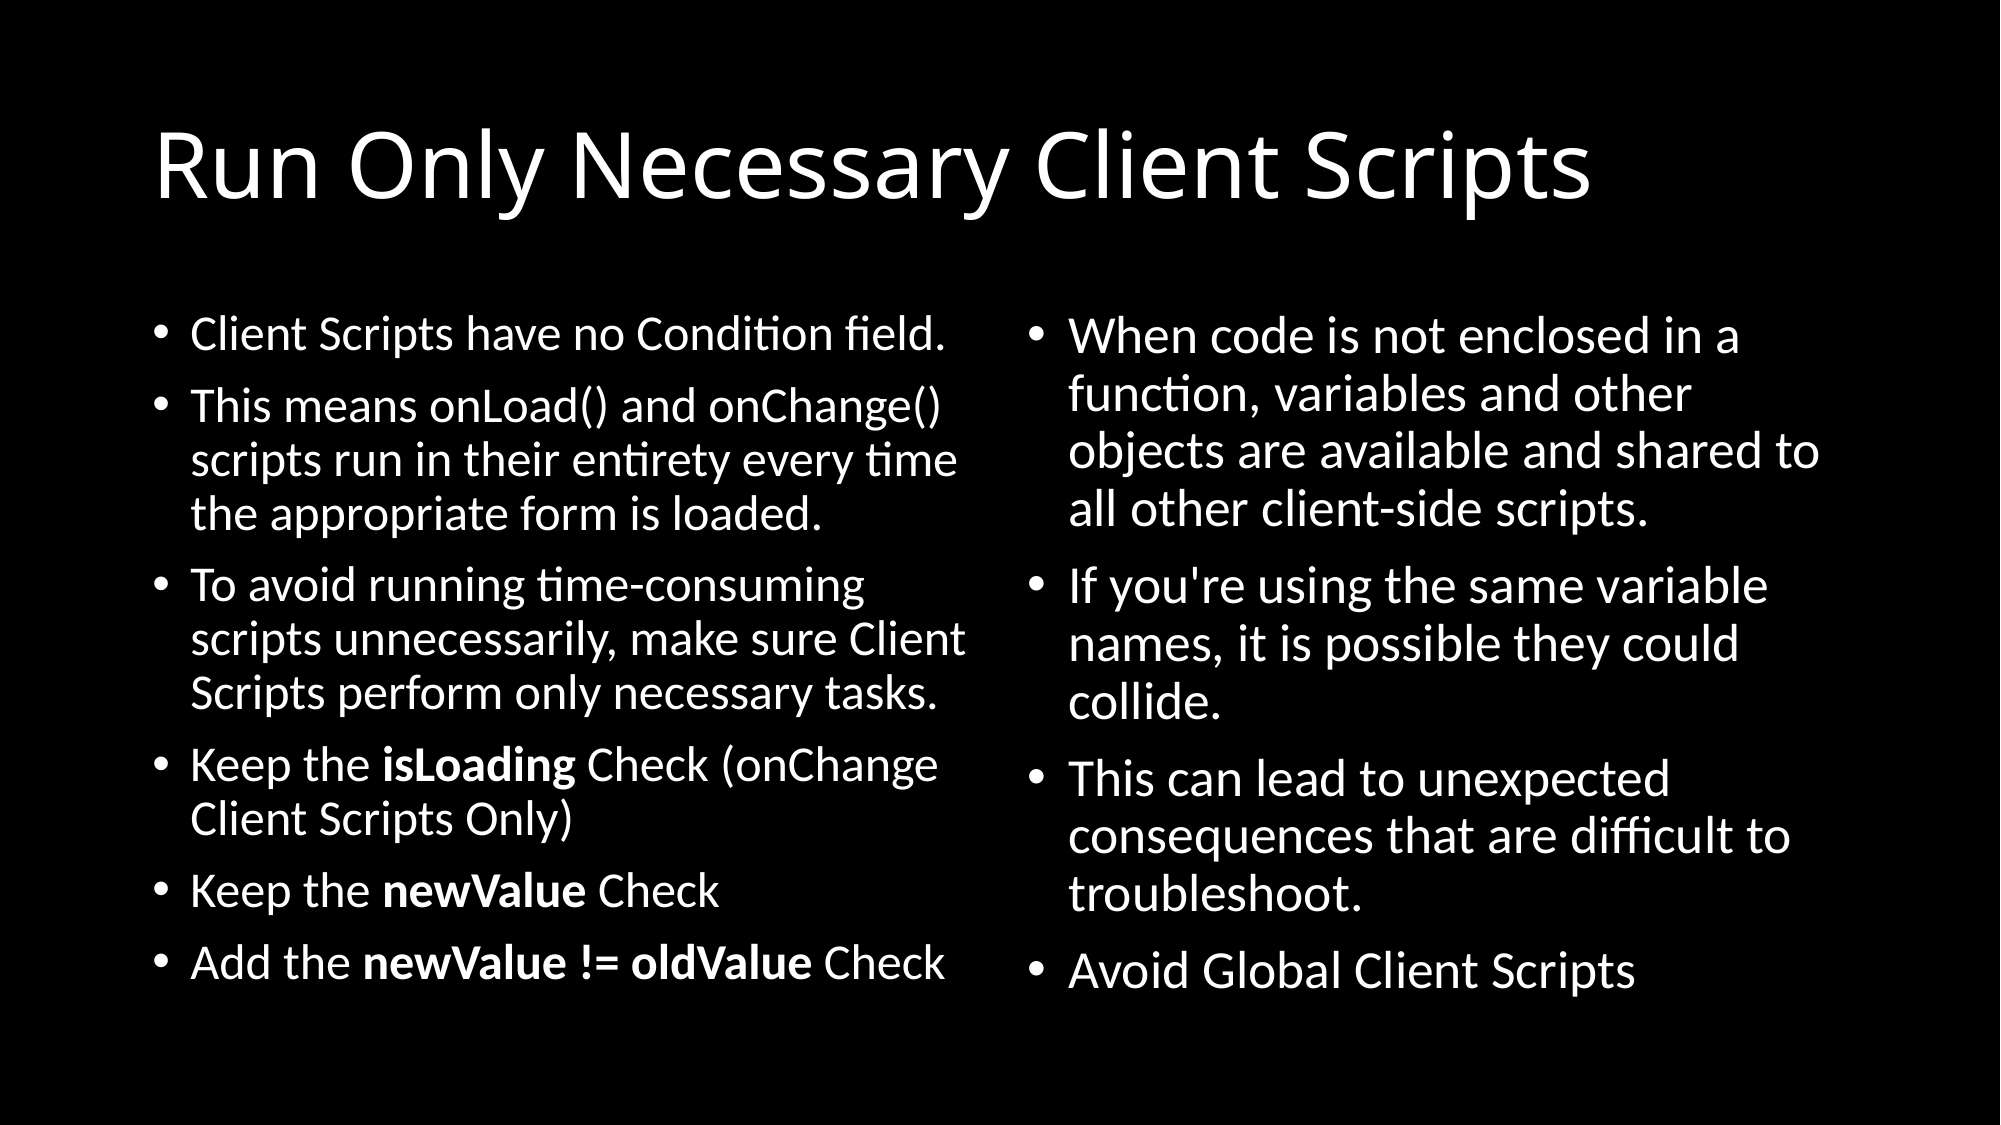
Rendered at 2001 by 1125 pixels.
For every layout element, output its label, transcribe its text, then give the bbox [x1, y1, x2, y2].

list Client Scripts have no Condition field. This means onLoad() and onChange() scripts run in their entirety every time the appropriate form is loaded. To avoid running time-consuming scripts unnecessarily, make sure Client Scripts perform only necessary tasks. Keep the isLoading Check (onChange Client Scripts Only) Keep the newValue Check Add the newValue != oldValue Check [137, 299, 988, 1014]
title Run Only Necessary Client Scripts [137, 59, 1863, 278]
list When code is not enclosed in a function, variables and other objects are available and shared to all other client-side scripts. If you're using the same variable names, it is possible they could collide. This can lead to unexpected consequences that are difficult to troubleshoot. Avoid Global Client Scripts [1012, 299, 1863, 1014]
